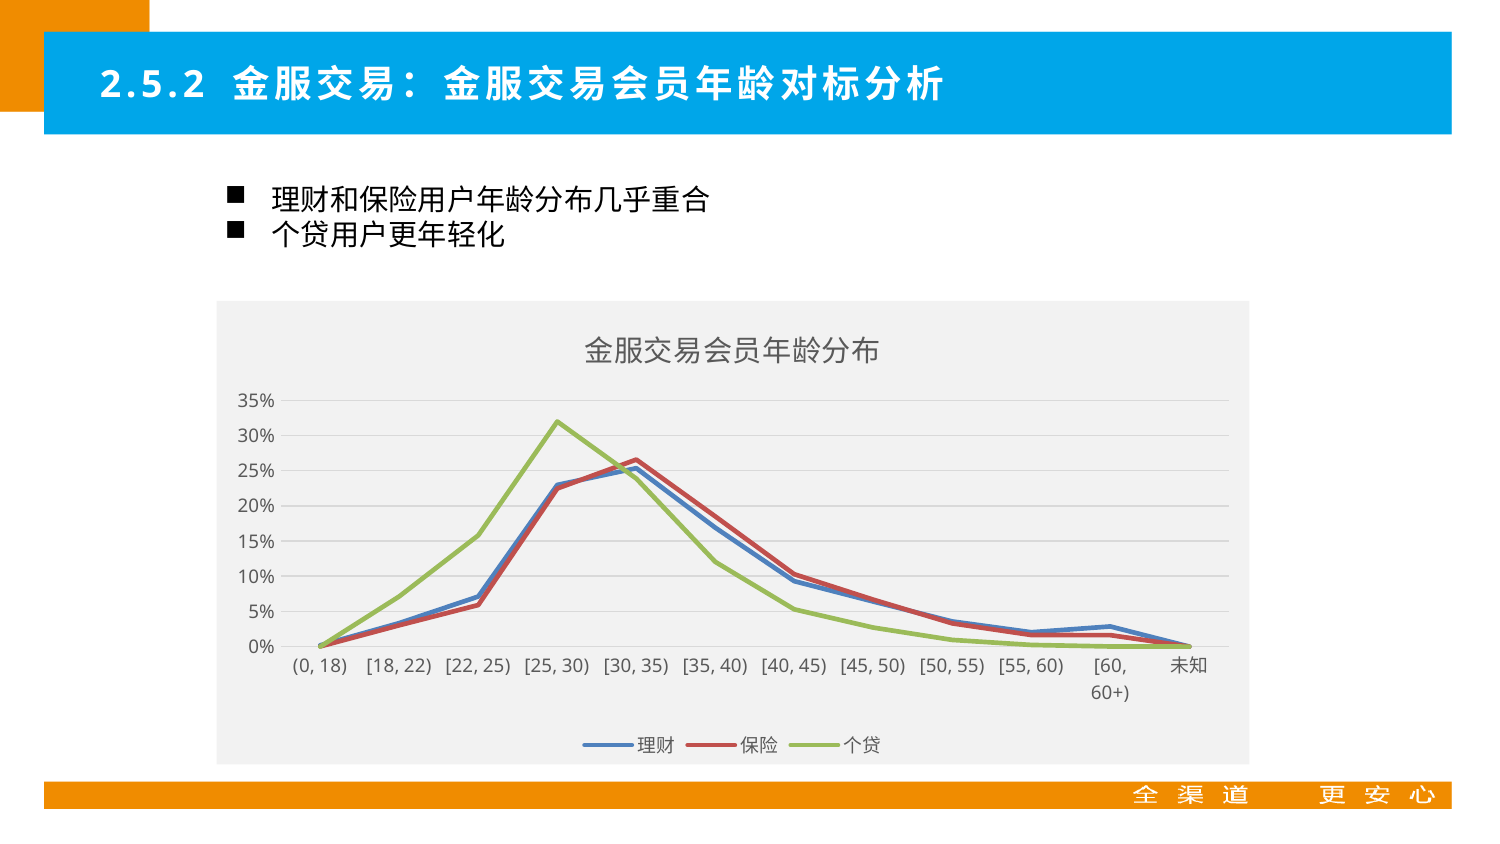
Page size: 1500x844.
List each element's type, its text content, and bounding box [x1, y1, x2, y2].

text_box 理财和保险用户年龄分布几乎重合 个贷用户更年轻化 [209, 173, 1250, 259]
picture [0, 0, 1500, 844]
text_box 2.5.2 金服交易：金服交易会员年龄对标分析 [88, 55, 972, 109]
chart [216, 300, 1250, 765]
